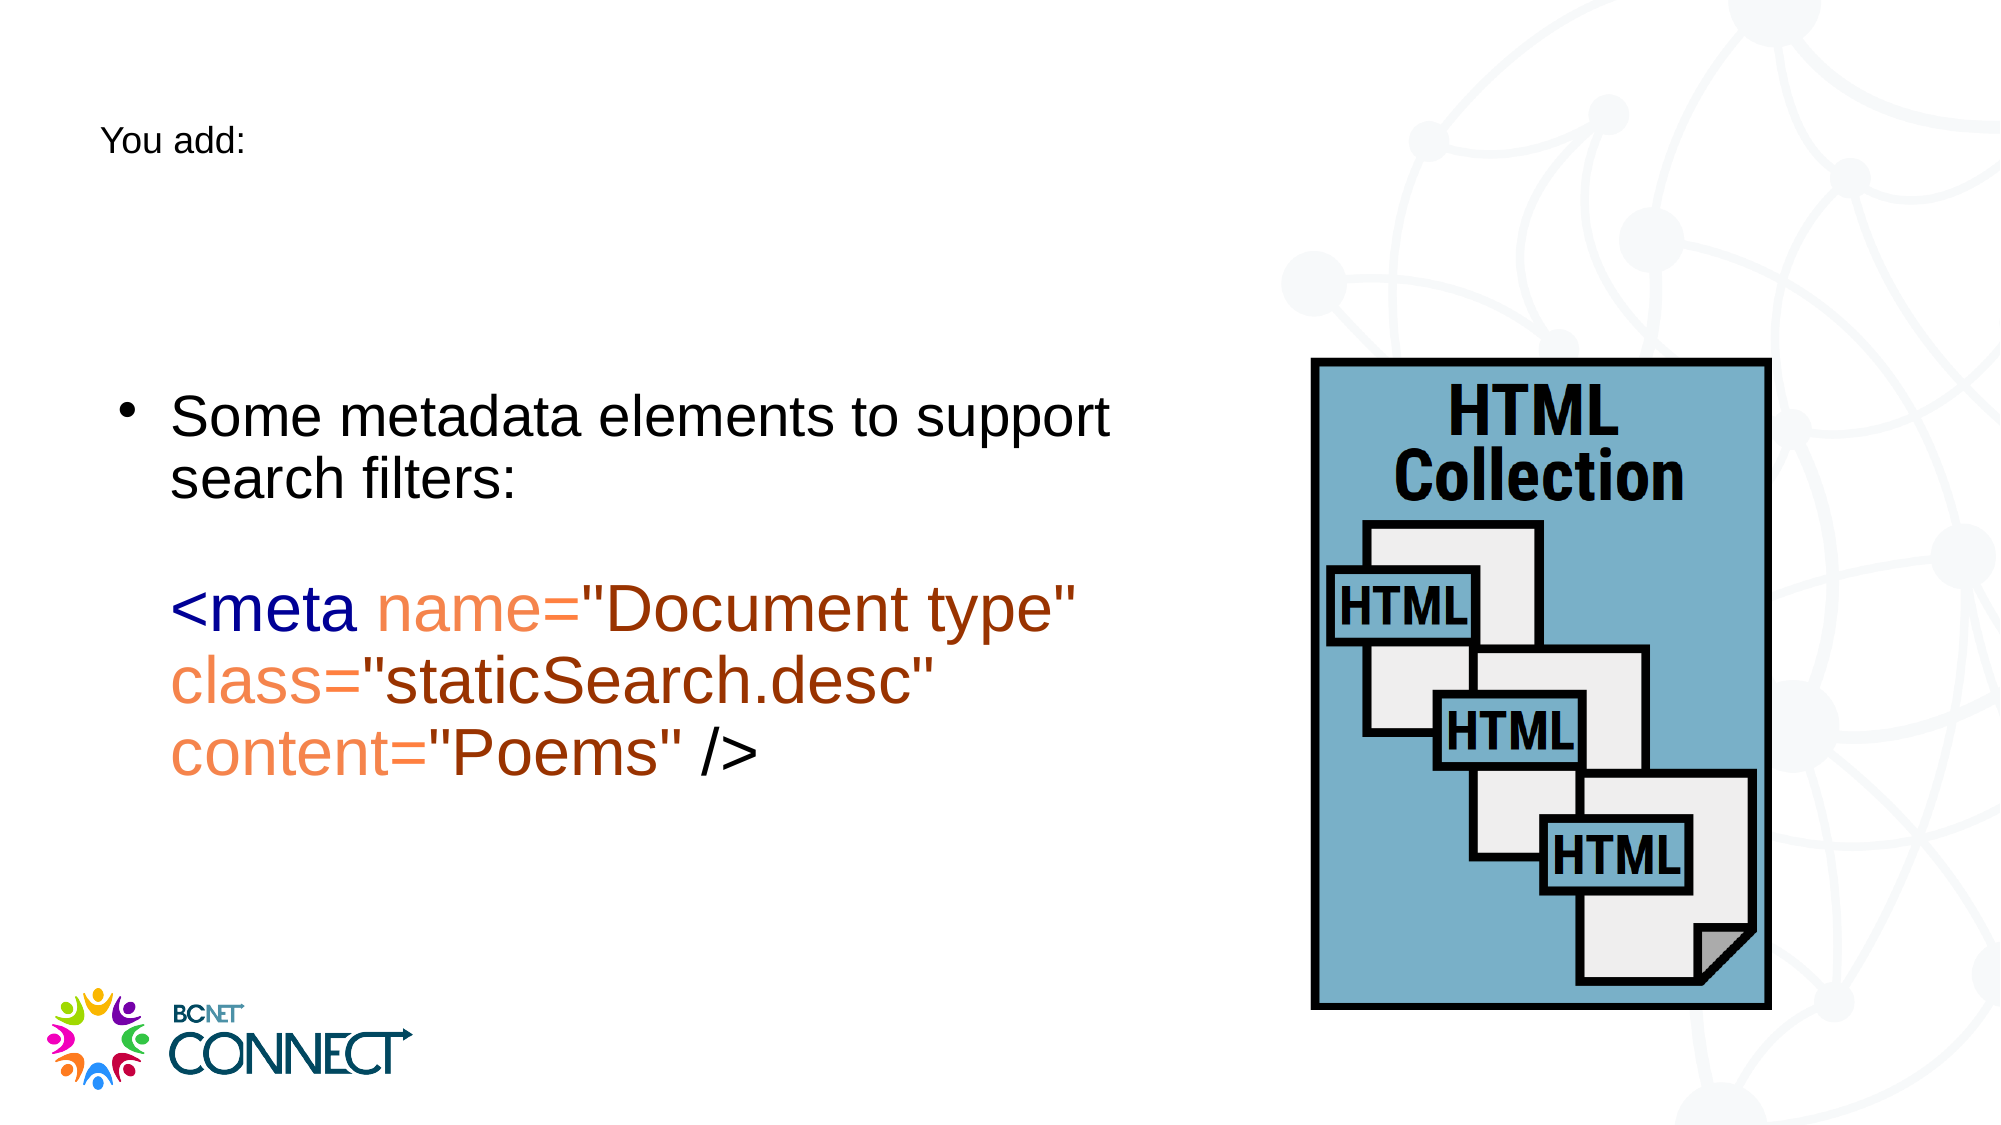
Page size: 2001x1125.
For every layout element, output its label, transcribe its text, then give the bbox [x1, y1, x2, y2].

picture [47, 988, 413, 1090]
picture [1258, 0, 2000, 1125]
title You add: [99, 44, 1900, 233]
list Some metadata elements to support search filters: <meta name="Document type" class="staticSearch.desc" content="Poems" /> [99, 385, 1200, 916]
